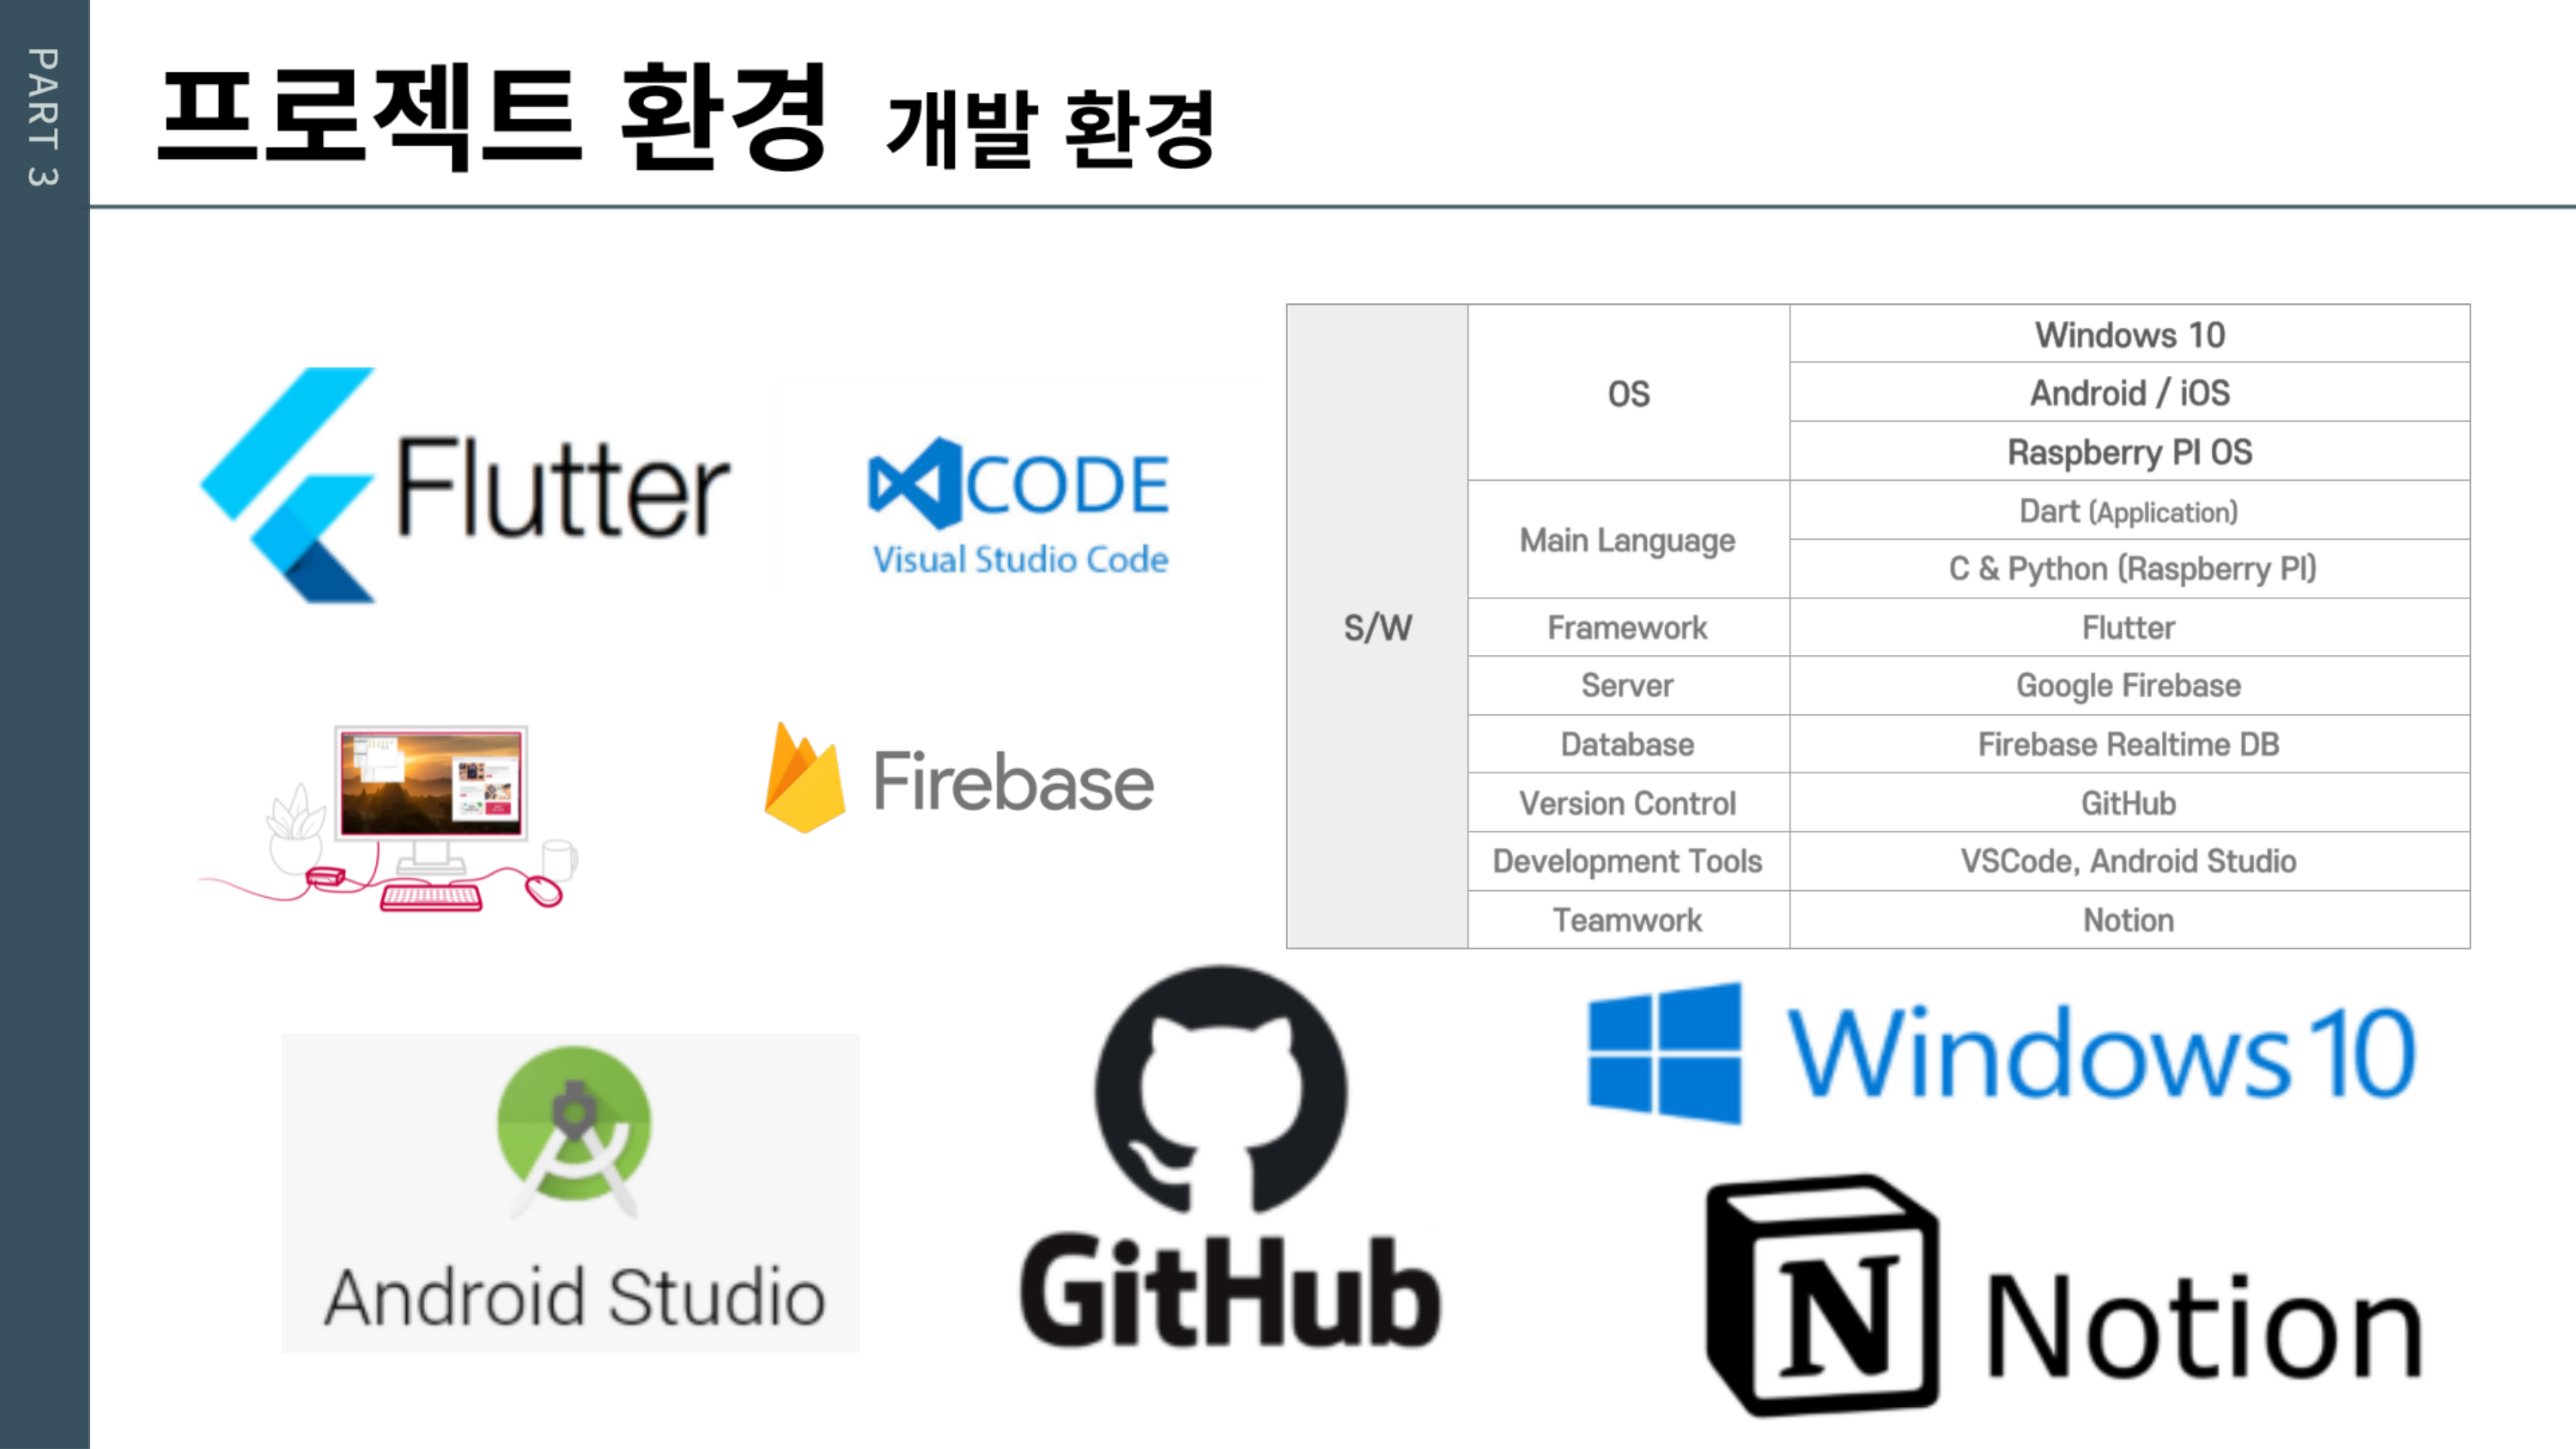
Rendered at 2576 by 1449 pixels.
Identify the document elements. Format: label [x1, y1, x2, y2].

text_box [0, 0, 90, 1449]
text_box [183, 703, 601, 933]
text_box [1696, 1278, 2434, 1437]
text_box [183, 367, 690, 615]
text_box [281, 1034, 861, 1354]
picture [90, 0, 2576, 1272]
text_box [937, 1278, 1508, 1363]
text_box [684, 637, 1236, 920]
text_box [82, 201, 131, 214]
